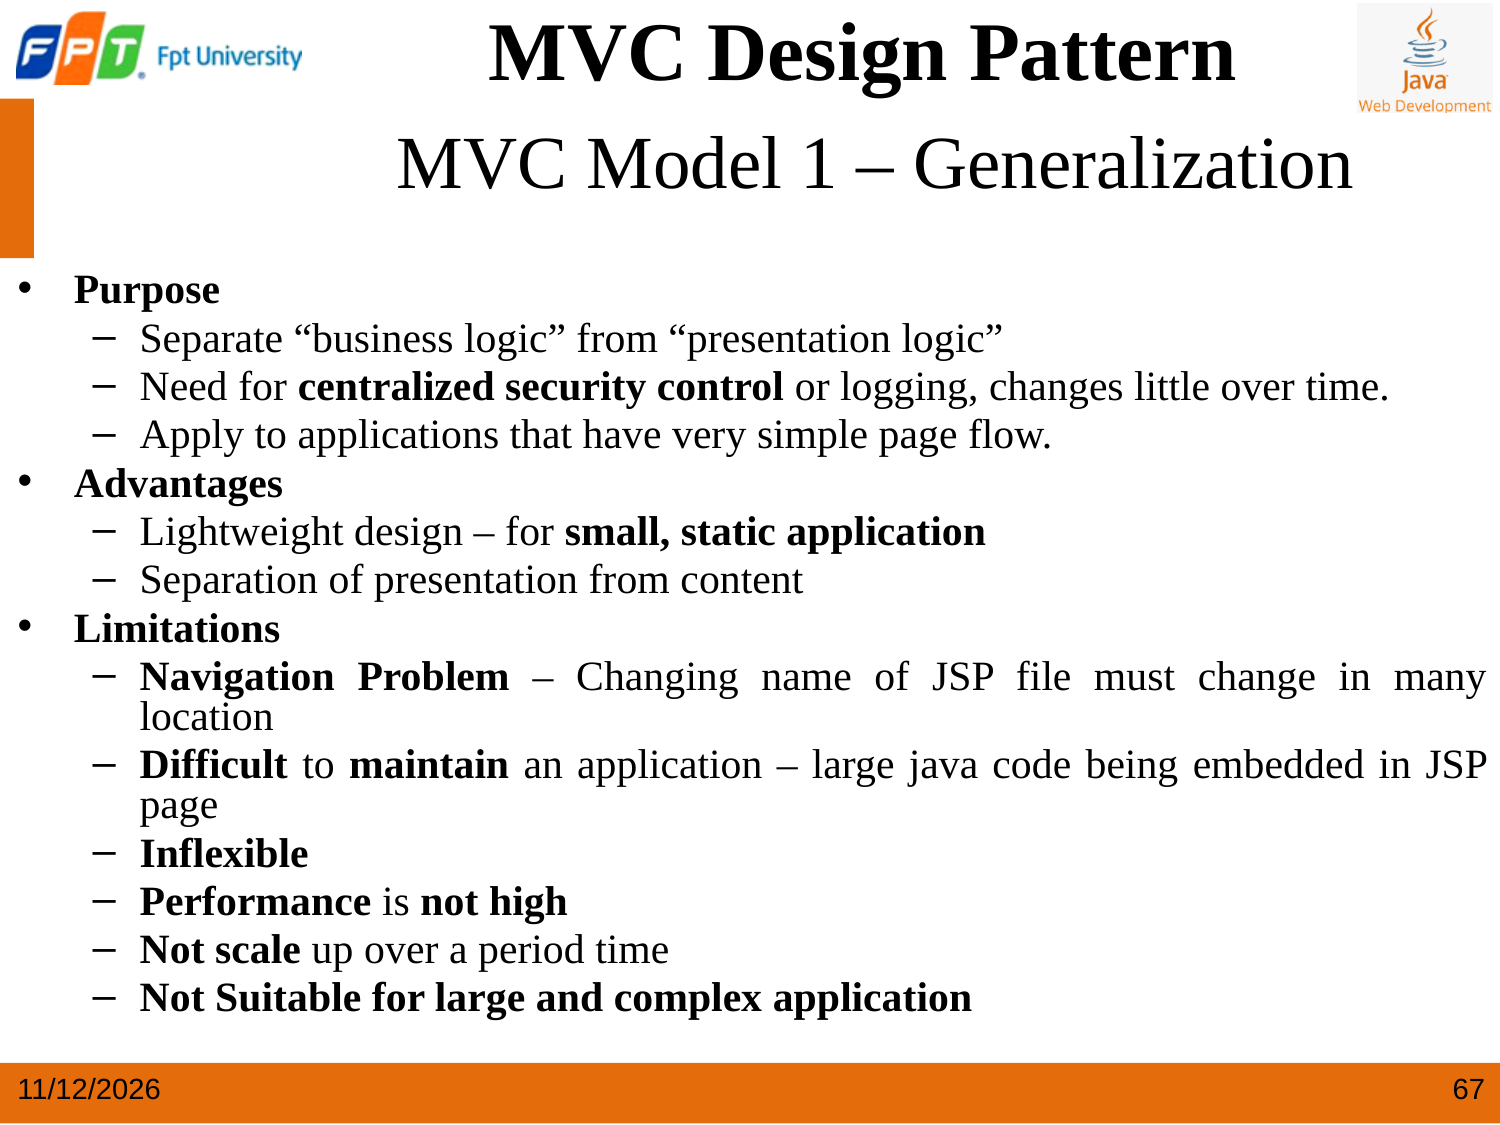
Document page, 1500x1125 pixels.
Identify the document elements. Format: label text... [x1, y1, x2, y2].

list Purpose Separate “business logic” from “presentation logic” Need for centralized security control or logging, changes little over time. Apply to applications that have very simple page flow. Advantages Lightweight design – for small, static application Separation of presentation from content Limitations Navigation Problem – Changing name of JSP file must change in many location Difficult to maintain an application – large java code being embedded in JSP page Inflexible Performance is not high Not scale up over a period time Not Suitable for large and complex application [2, 264, 1500, 1062]
slide_number 67 [1050, 1063, 1500, 1124]
picture [16, 11, 246, 85]
title MVC Design Pattern MVC Model 1 – Generalization [246, 0, 1500, 204]
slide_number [2, 1063, 231, 1123]
